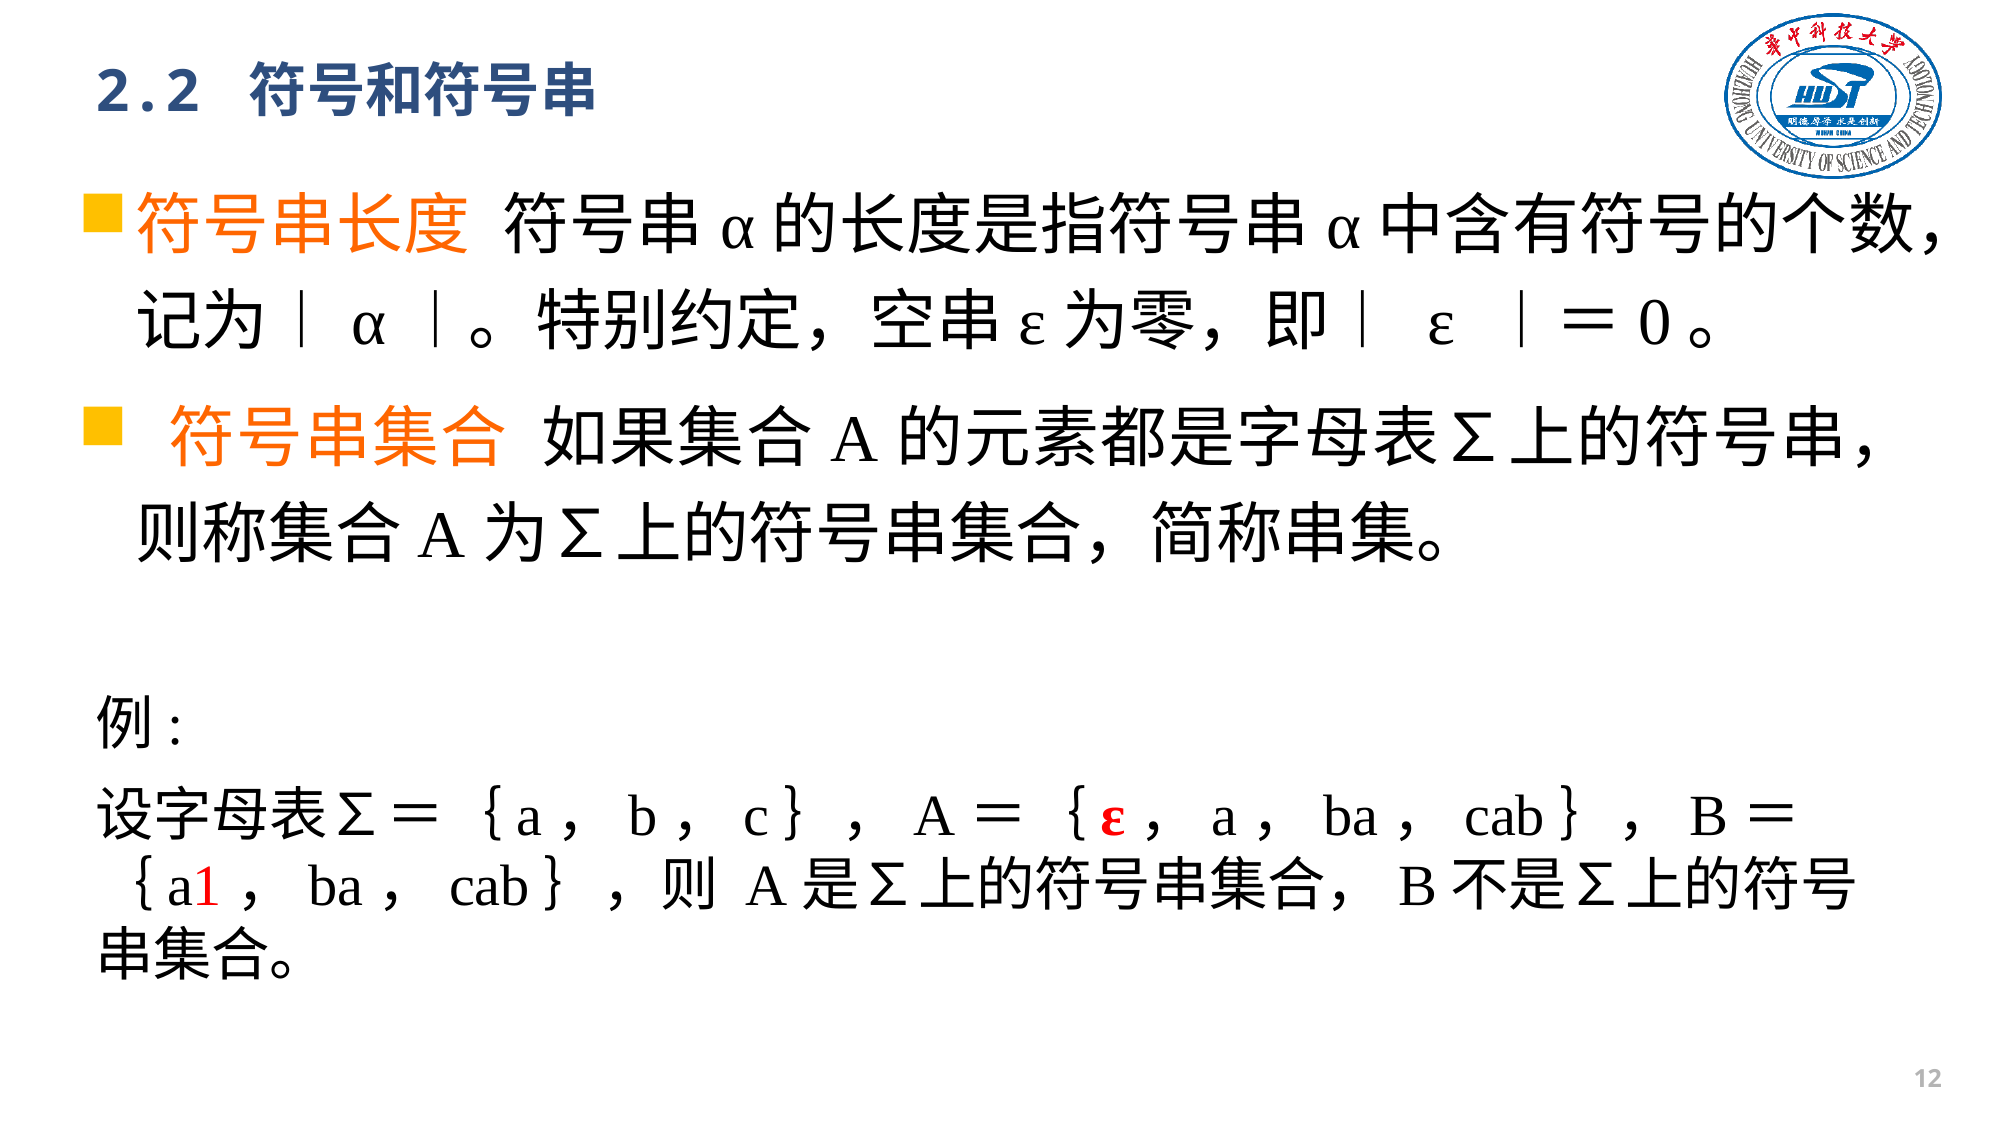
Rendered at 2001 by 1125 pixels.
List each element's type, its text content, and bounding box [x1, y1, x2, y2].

list 符号串长度 符号串α的长度是指符号串α中含有符号的个数，记为︱α︱。特别约定，空串ε为零，即︱ ε ︱＝0。 符号串集合 如果集合A的元素都是字母表∑上的符号串，则称集合A为∑上的符号串集合，简称串集。 [63, 158, 1931, 620]
picture [1724, 13, 1942, 179]
slide_number [1373, 1064, 1957, 1125]
text_box 例: 设字母表∑＝｛a，b，c｝，A＝｛ε，a，ba，cab｝，B＝｛a1，ba，cab｝，则 A是∑上的符号串集合，B不是∑上的符号串集合。 [80, 679, 1882, 1050]
title 2.2 符号和符号串 [80, 42, 1805, 144]
